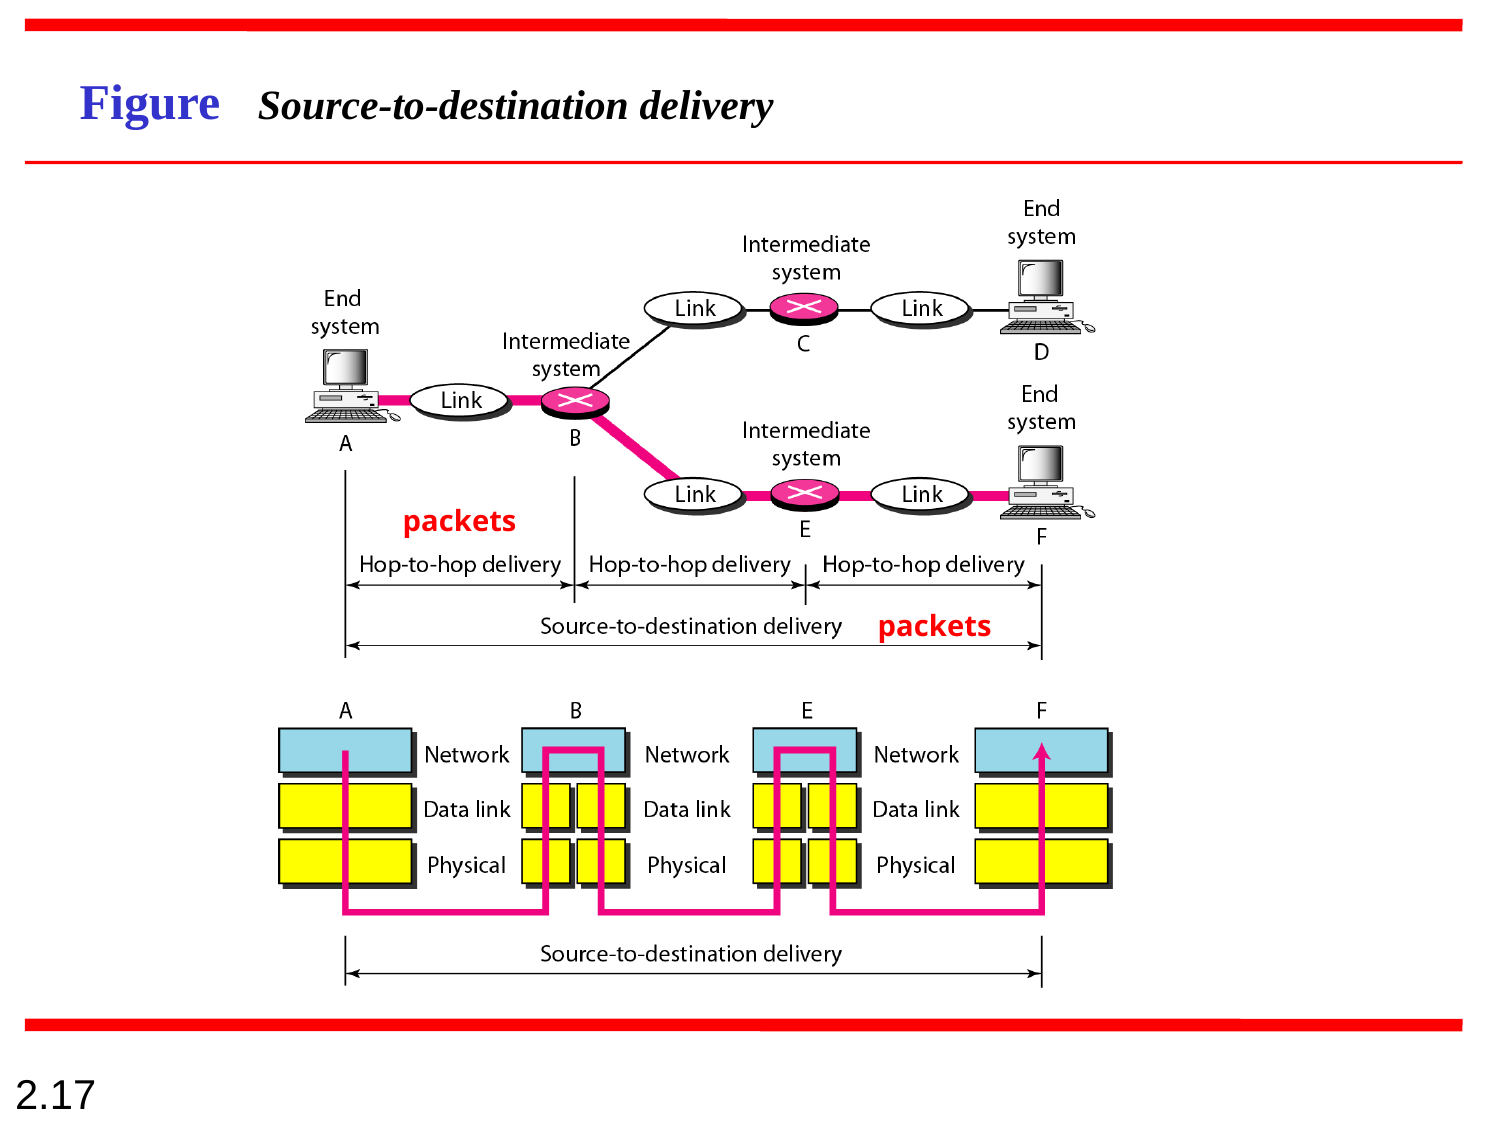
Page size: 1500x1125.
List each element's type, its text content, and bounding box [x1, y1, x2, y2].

text_box Figure Source-to-destination delivery [64, 62, 790, 138]
picture [278, 195, 1113, 988]
slide_number 2.17 [0, 1050, 313, 1125]
